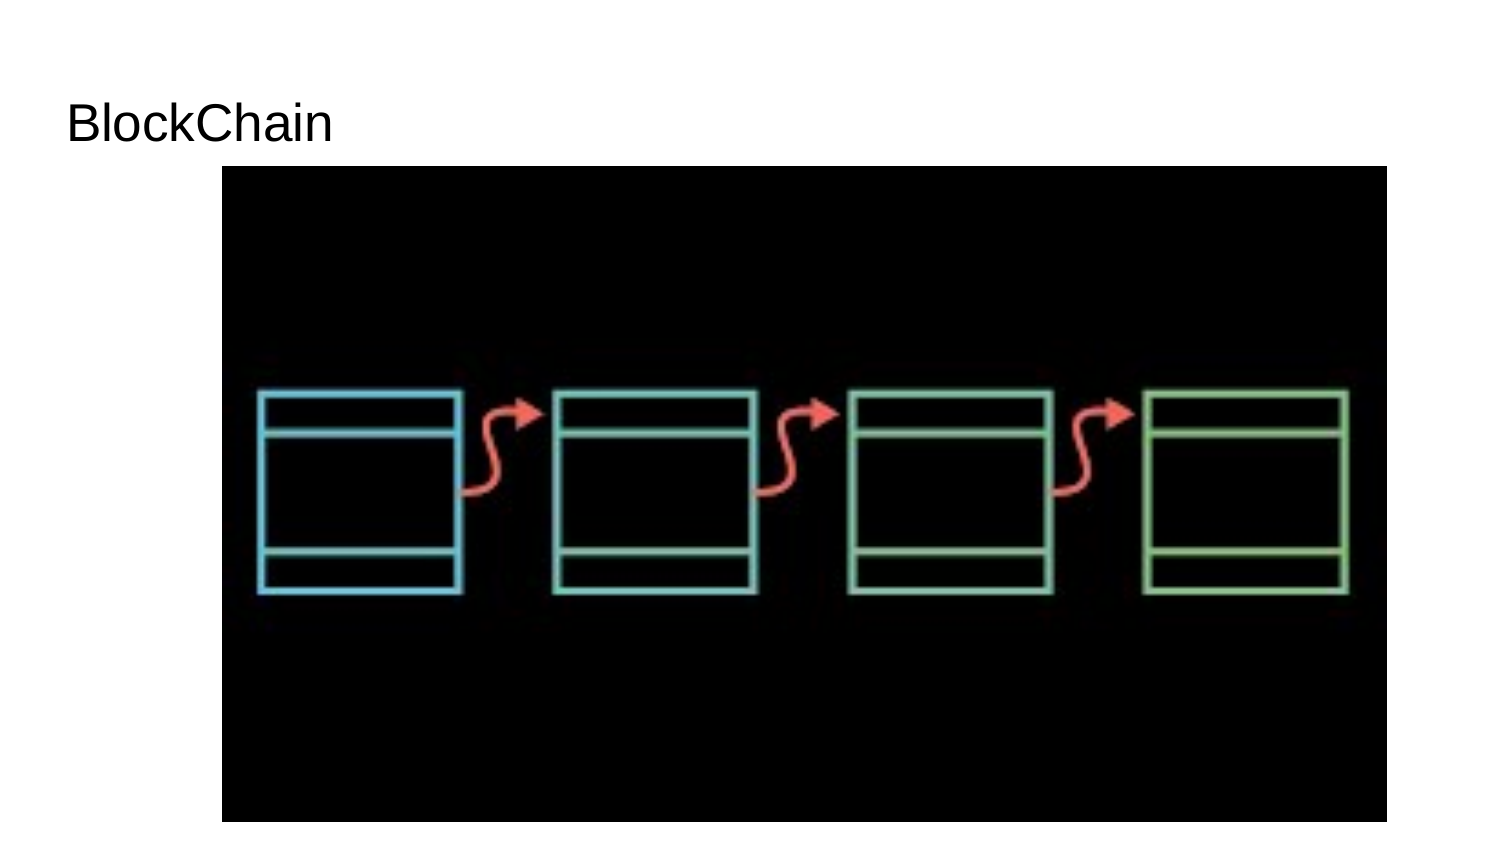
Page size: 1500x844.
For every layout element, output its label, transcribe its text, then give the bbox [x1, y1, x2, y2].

picture [222, 166, 1387, 822]
title BlockChain [51, 72, 1449, 167]
